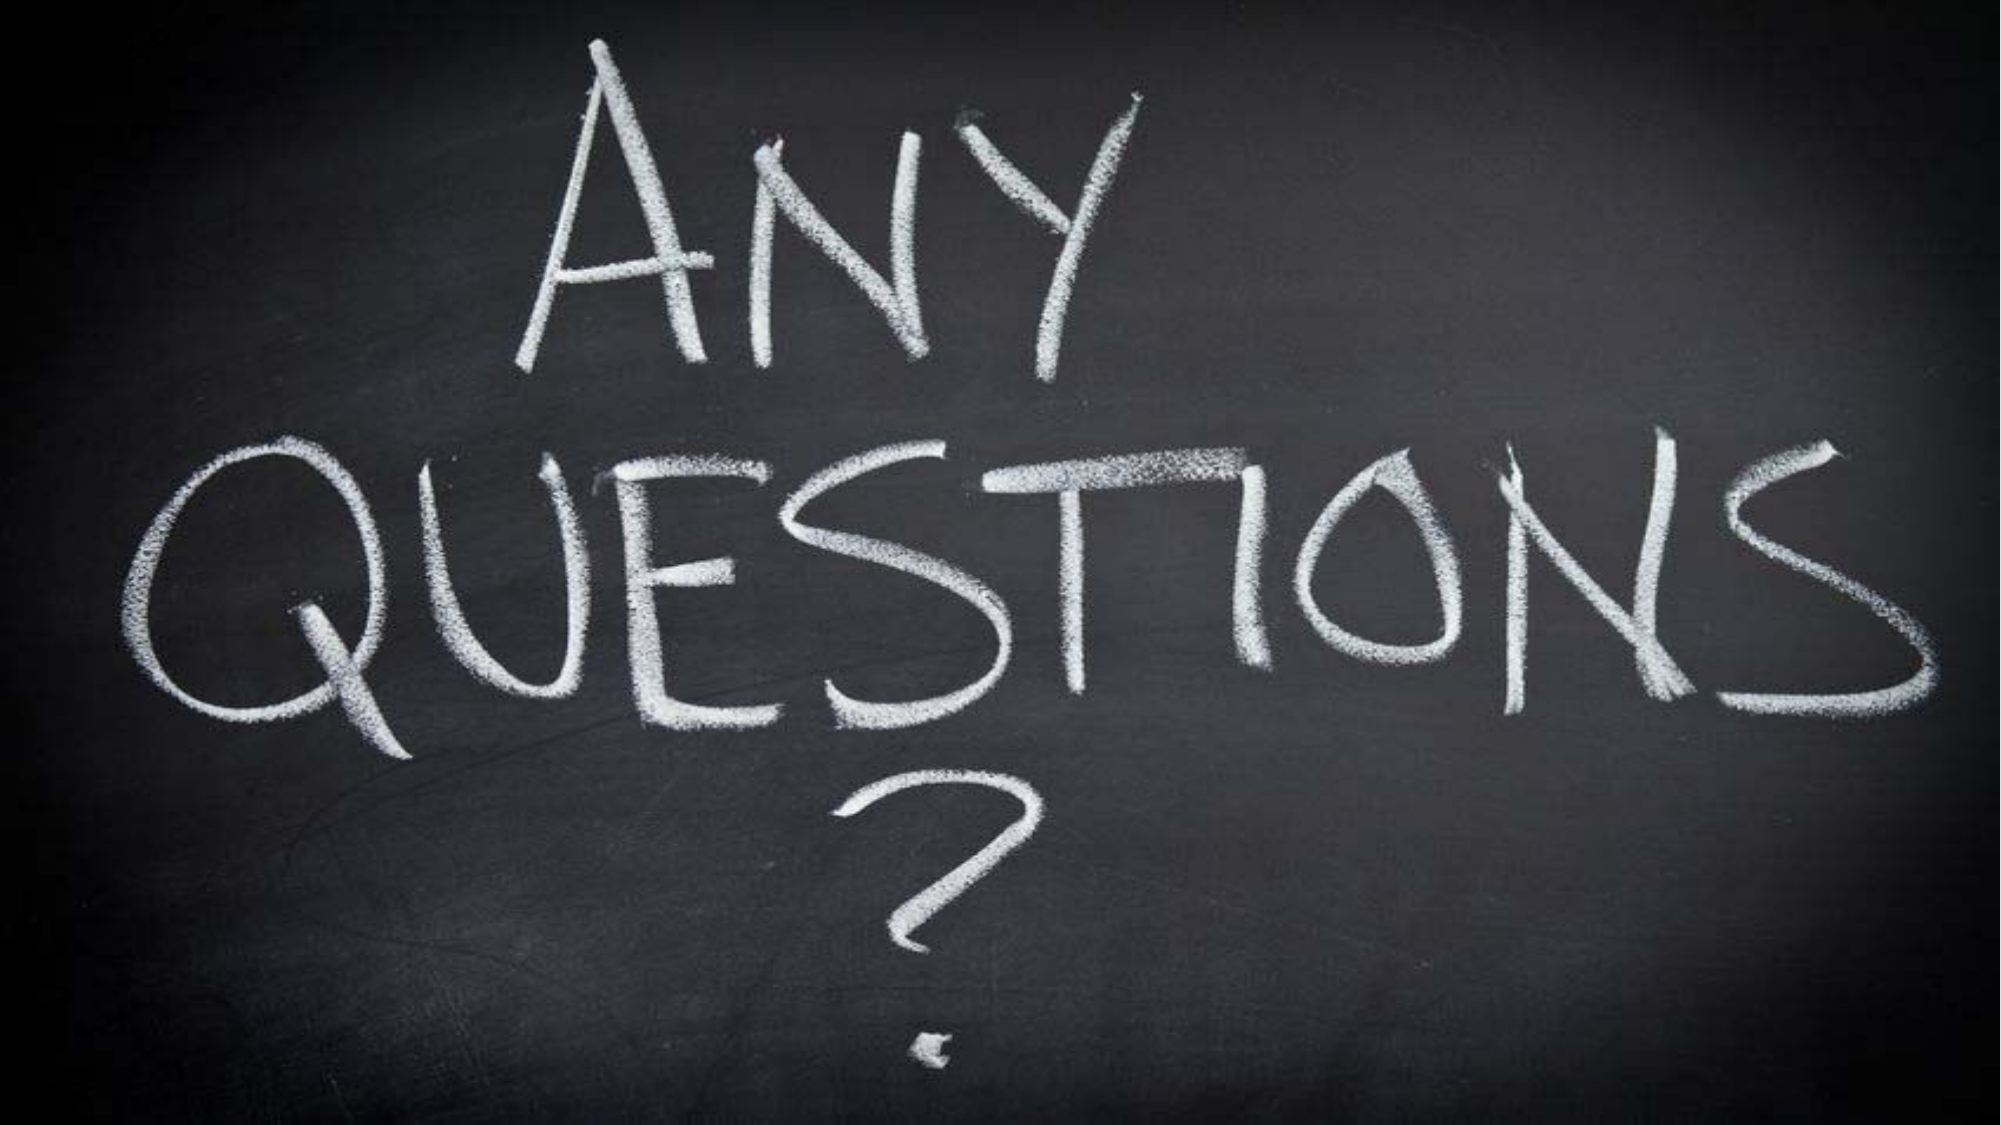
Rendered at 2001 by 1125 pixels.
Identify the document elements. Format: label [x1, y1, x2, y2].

list [0, 0, 2000, 1125]
